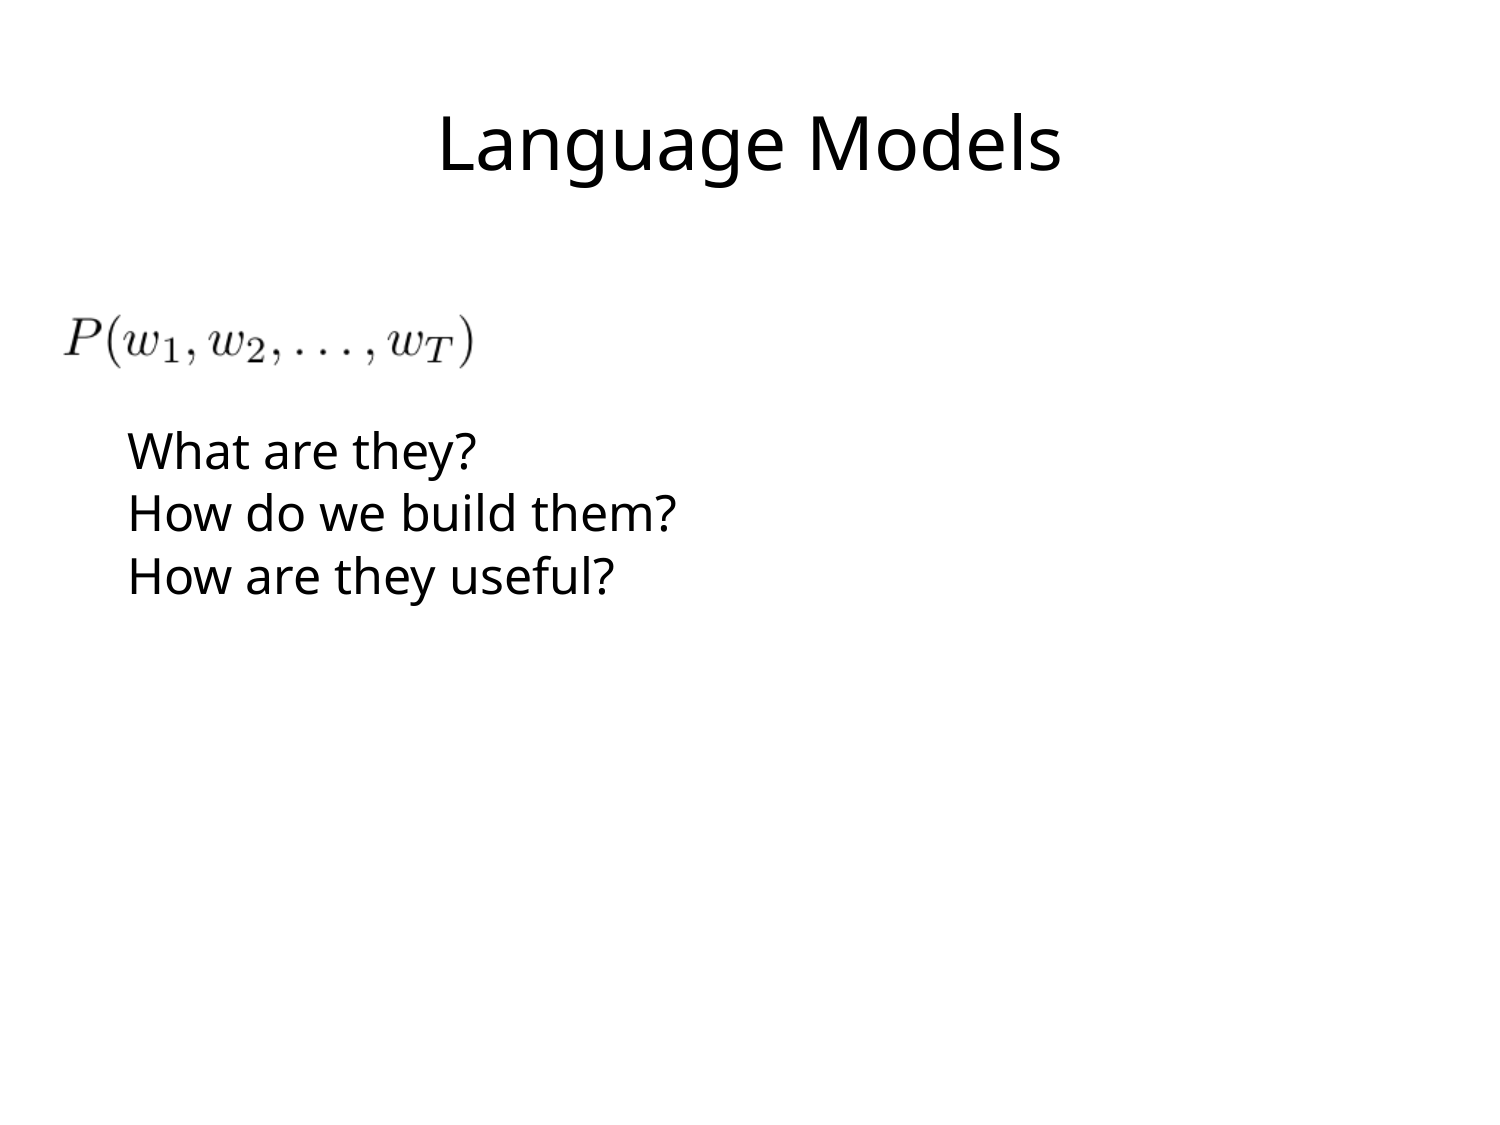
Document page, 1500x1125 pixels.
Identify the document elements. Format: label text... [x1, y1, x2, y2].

text_box How do we build them? [112, 474, 713, 536]
text_box What are they? [112, 412, 713, 474]
text_box Language Models [0, 87, 1500, 200]
text_box How are they useful? [112, 536, 713, 612]
picture [62, 312, 479, 370]
